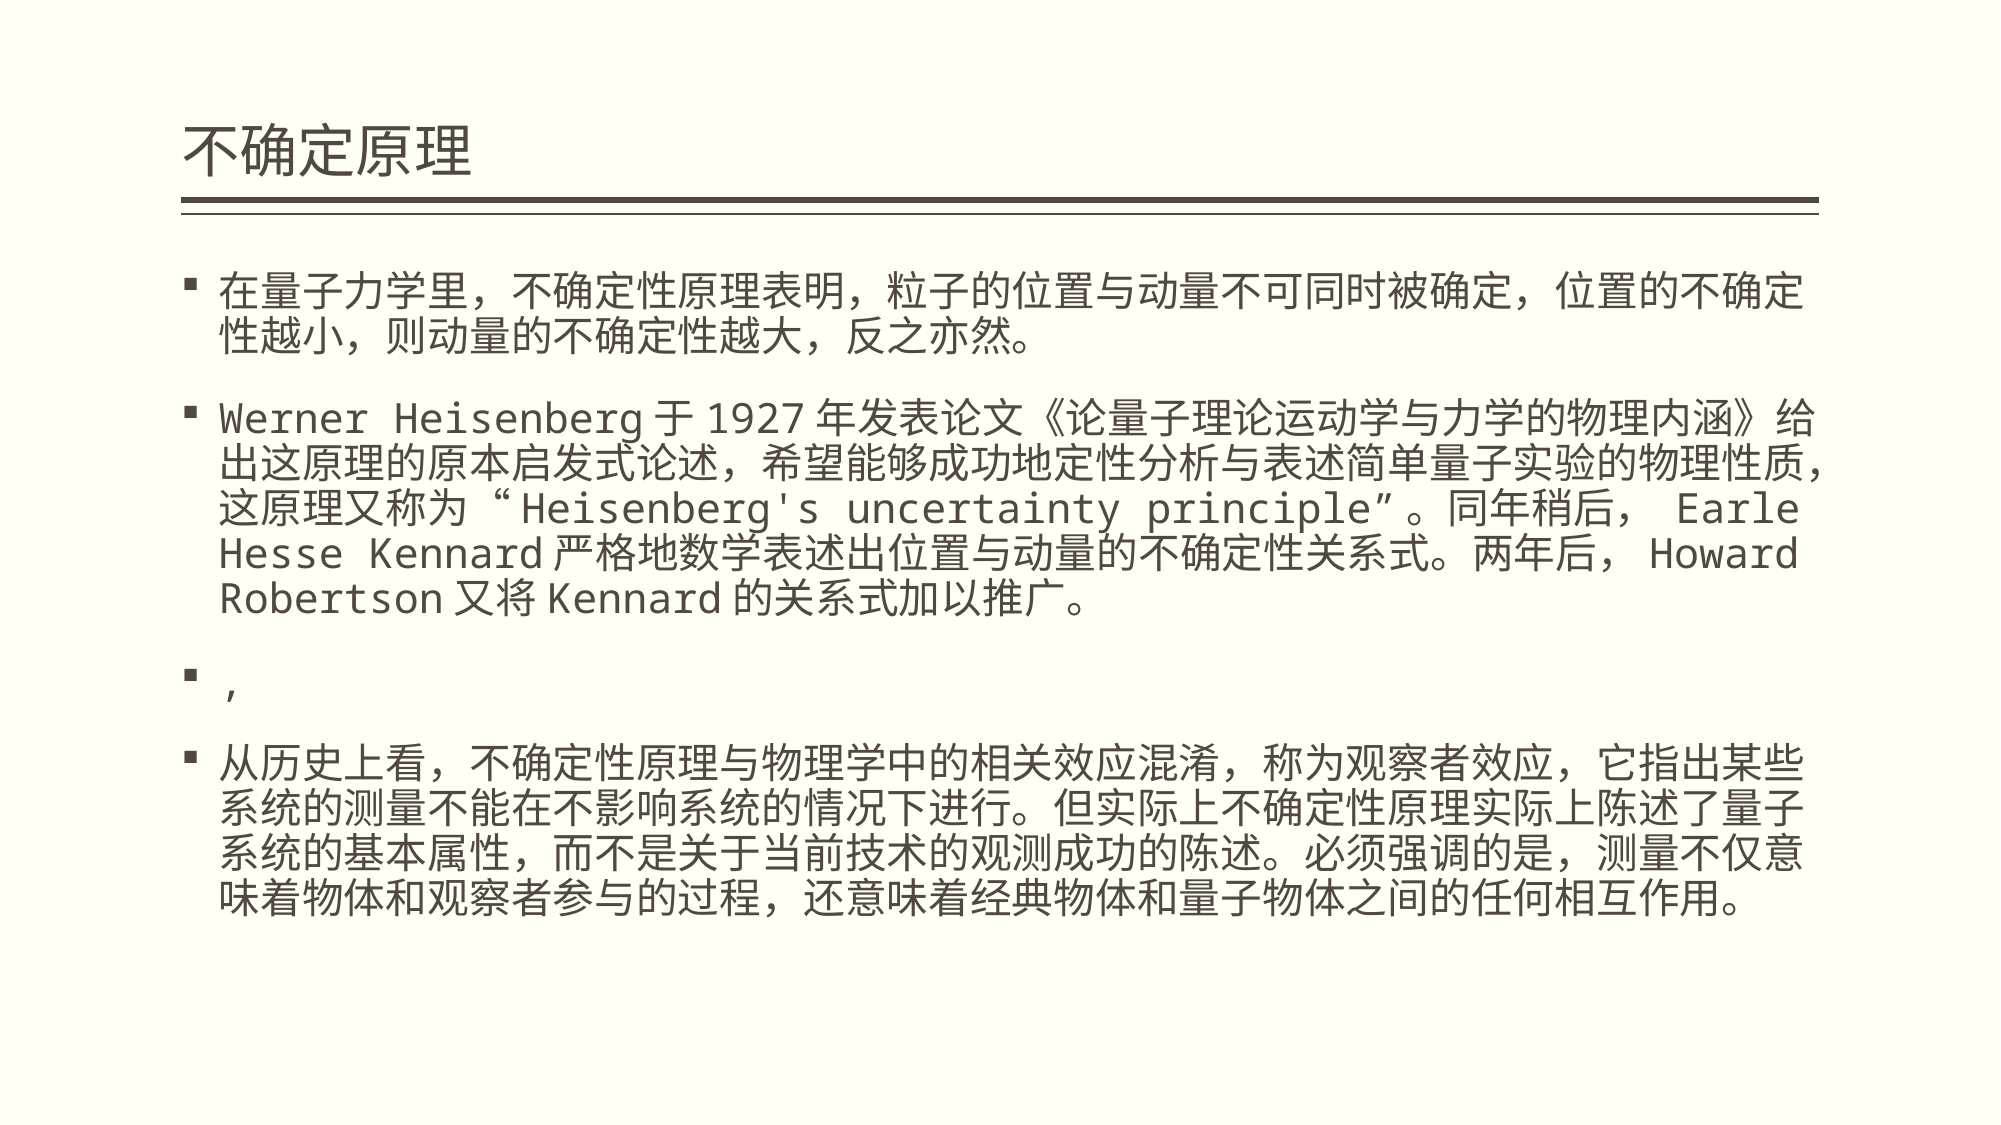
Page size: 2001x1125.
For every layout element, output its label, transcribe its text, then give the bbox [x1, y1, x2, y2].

title 不确定原理 [181, 12, 1819, 193]
